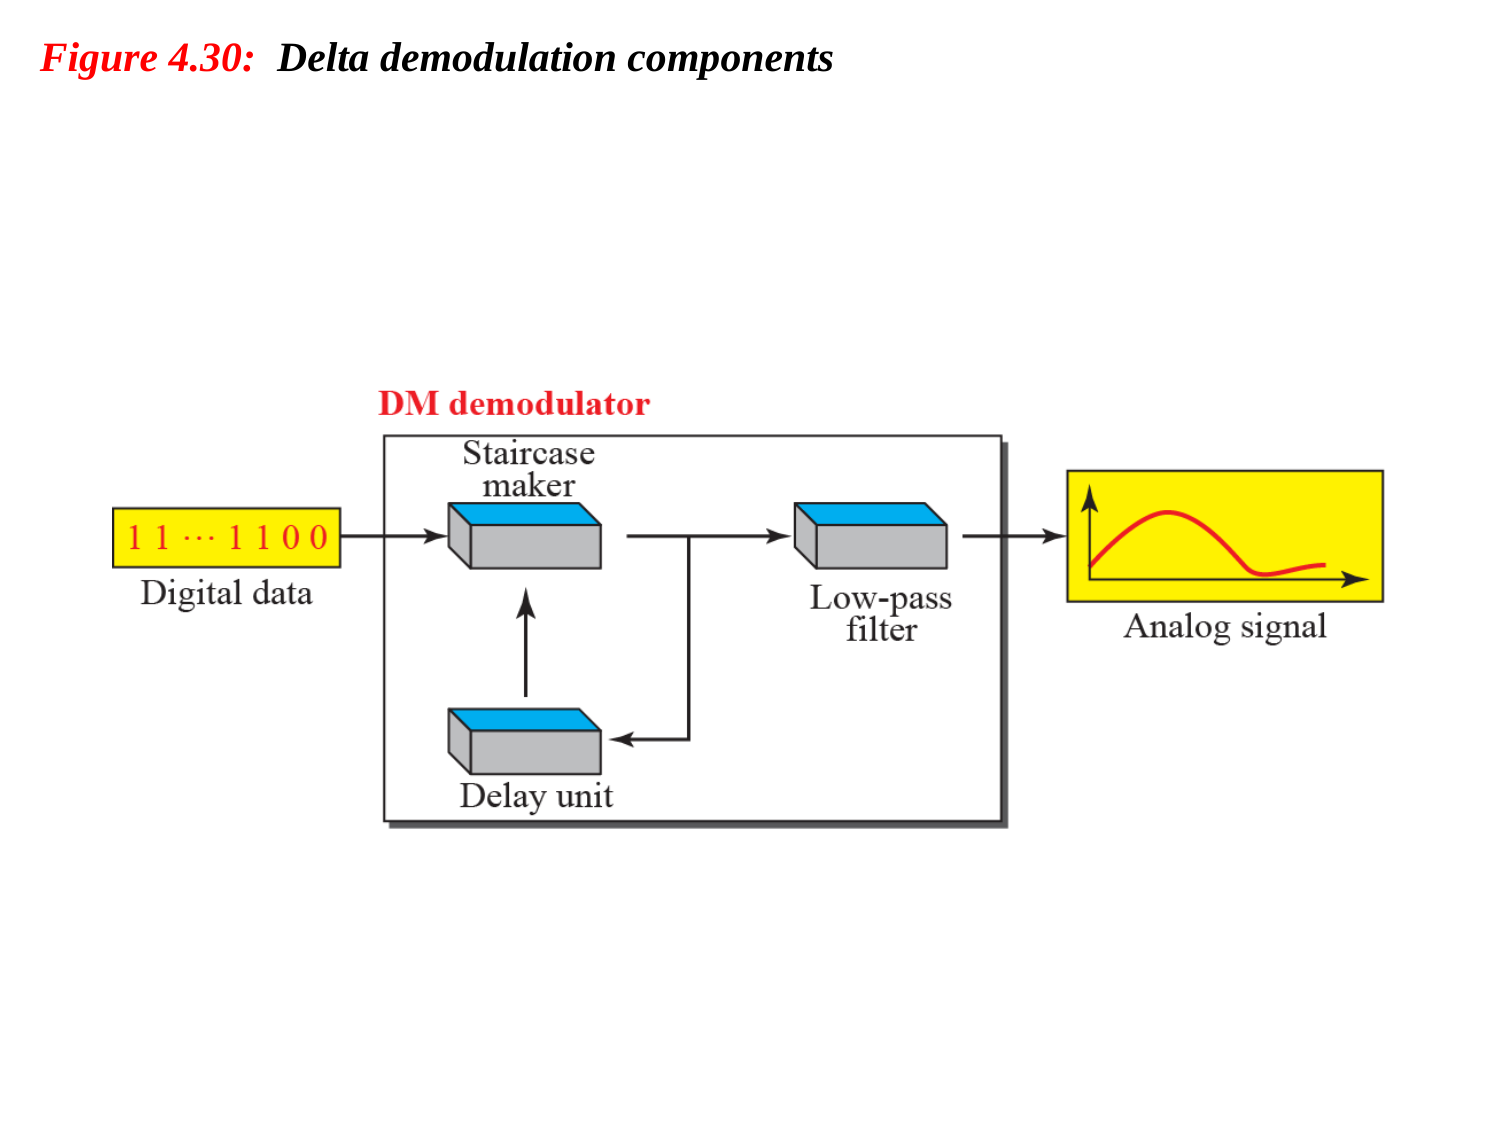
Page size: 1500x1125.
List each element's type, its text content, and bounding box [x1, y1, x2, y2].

picture [112, 383, 1385, 829]
text_box Figure 4.30: Delta demodulation components [24, 22, 1363, 87]
